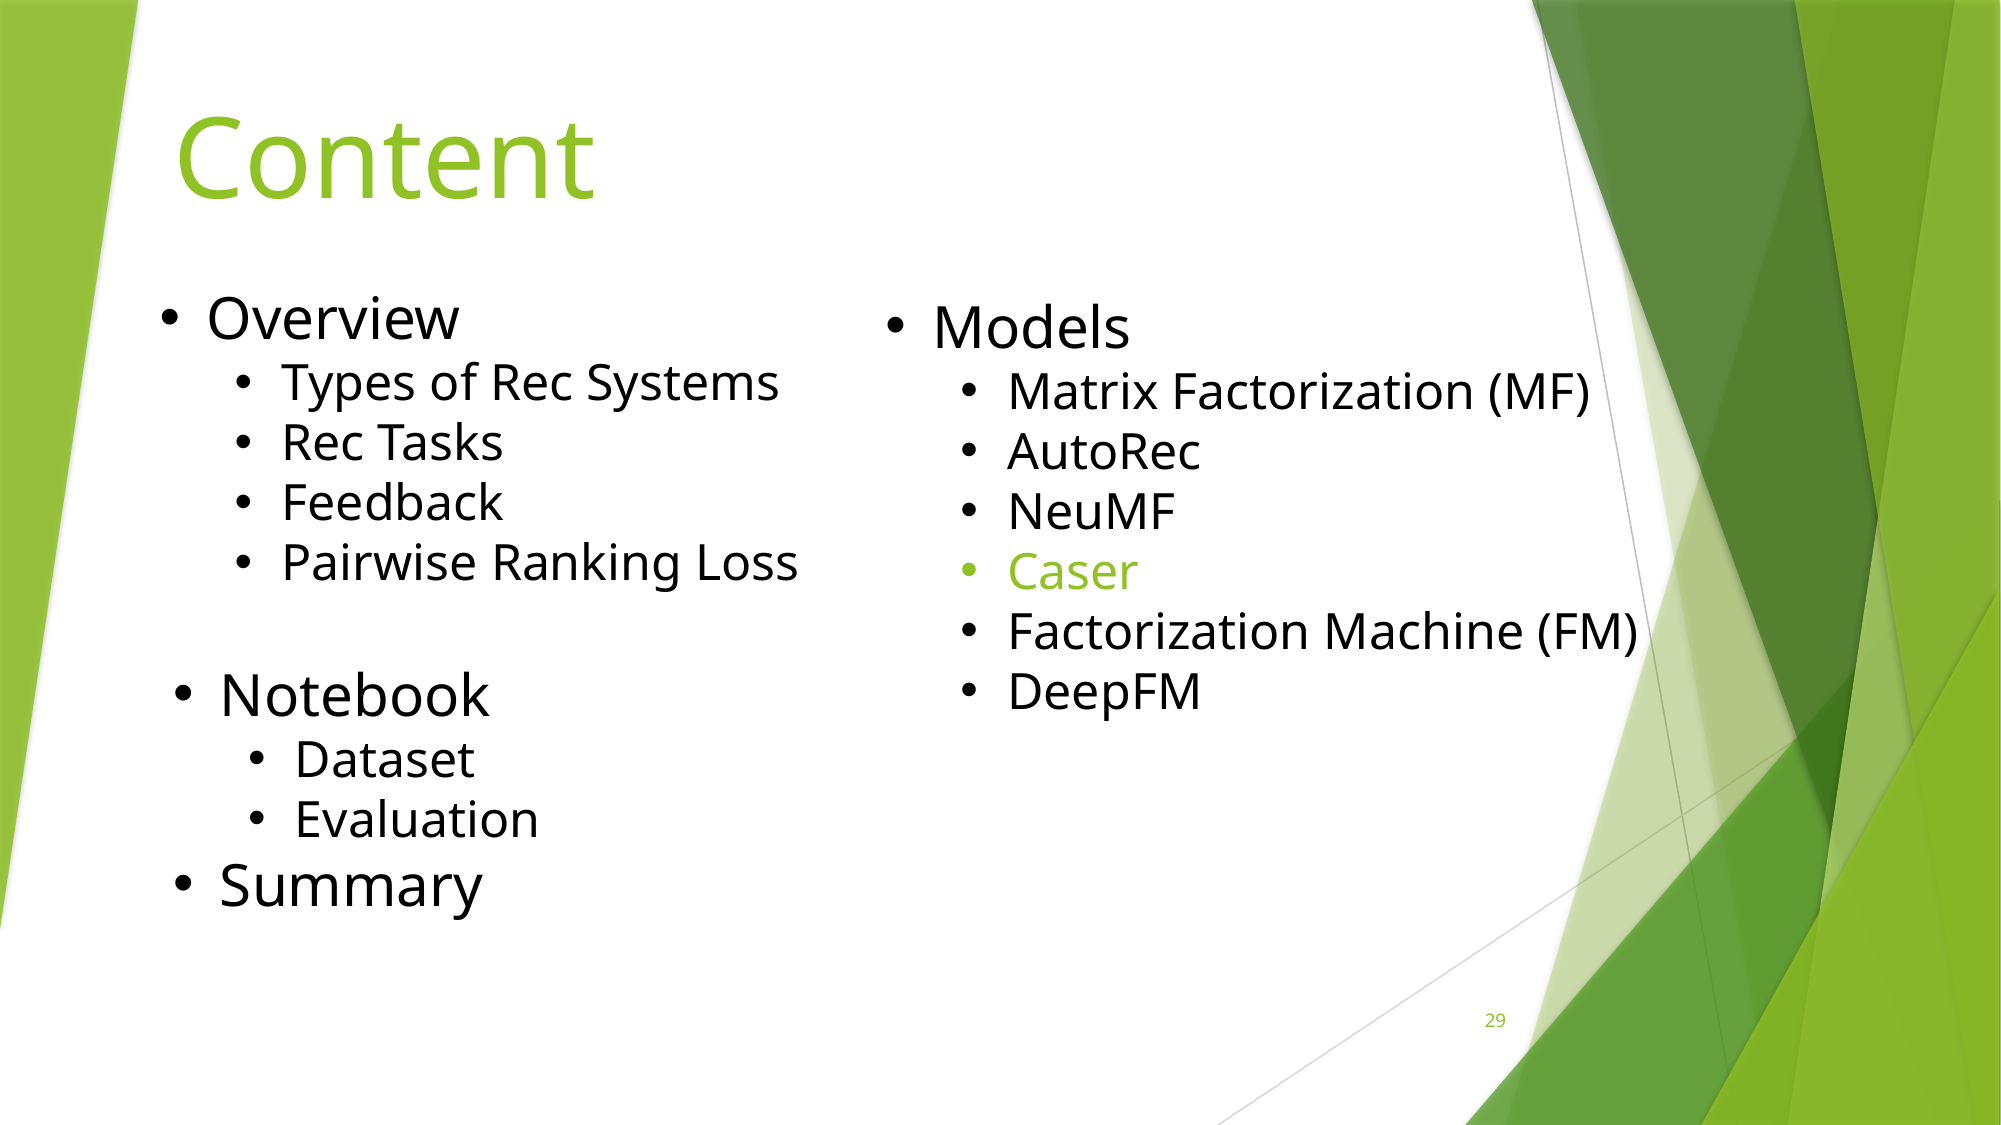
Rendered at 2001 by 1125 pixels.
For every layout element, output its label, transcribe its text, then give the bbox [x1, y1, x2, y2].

text_box Notebook Dataset Evaluation Summary [158, 650, 871, 926]
text_box Models Matrix Factorization (MF) AutoRec NeuMF Caser Factorization Machine (FM) DeepFM [870, 282, 1871, 728]
title Content [158, 48, 1433, 229]
slide_number 29 [1409, 991, 1522, 1051]
text_box Overview Types of Rec Systems Rec Tasks Feedback Pairwise Ranking Loss [144, 273, 815, 599]
